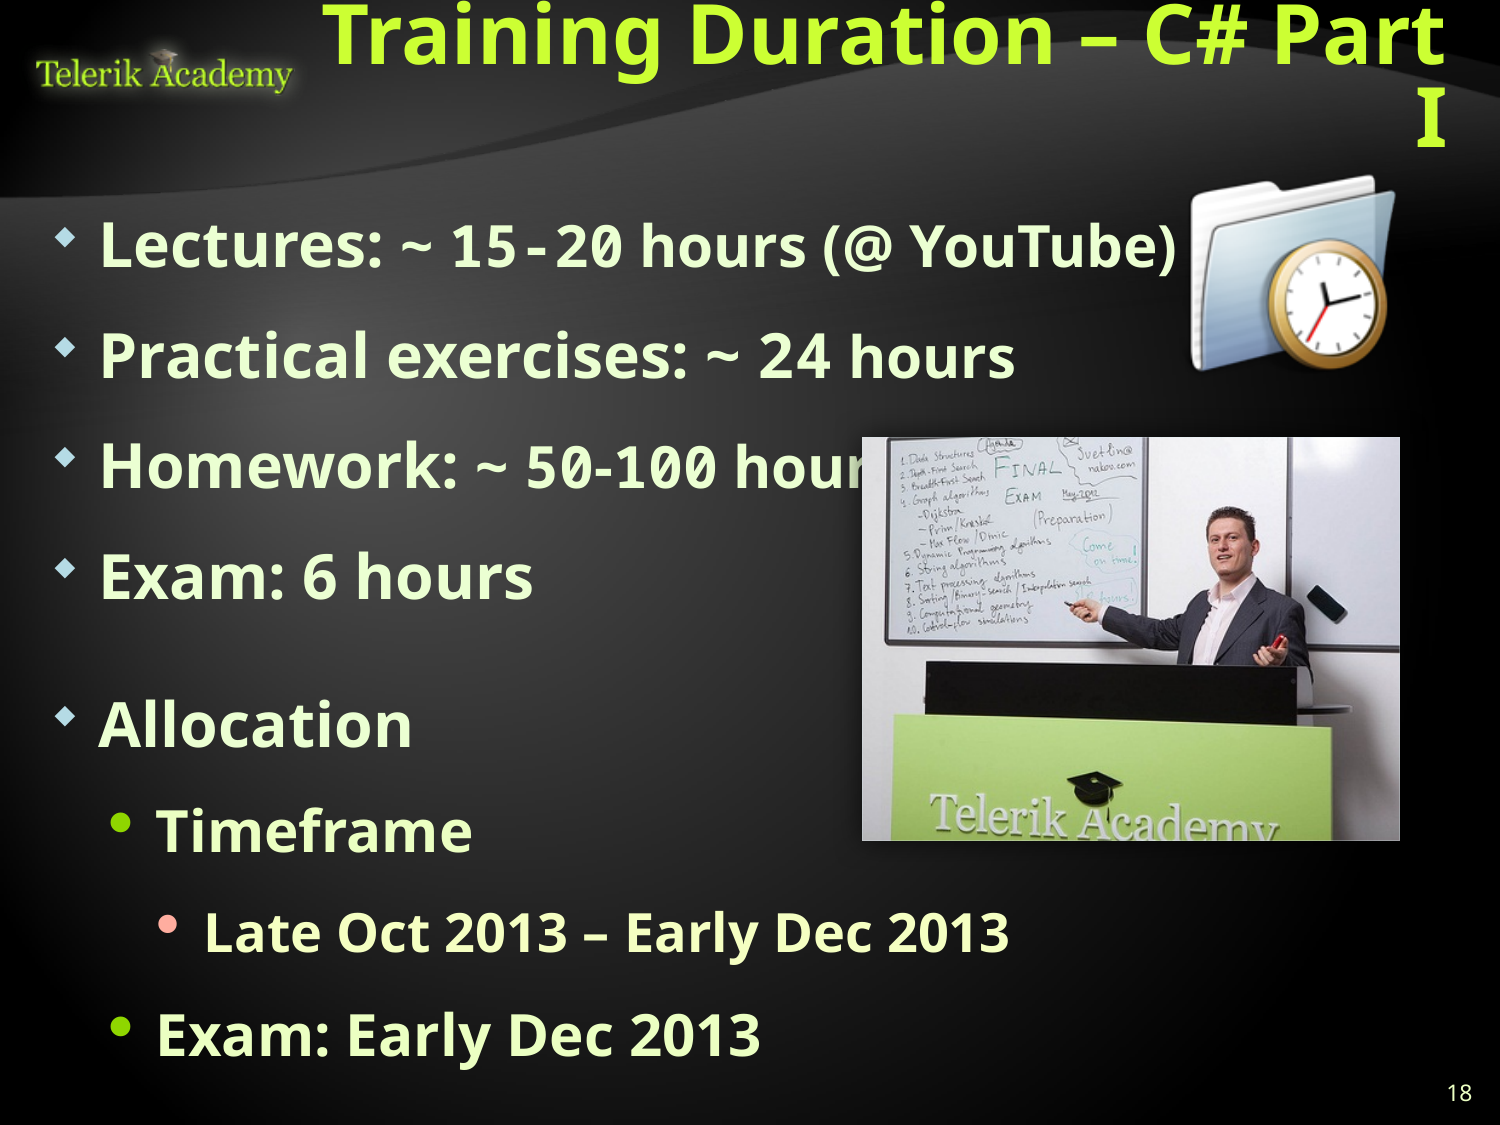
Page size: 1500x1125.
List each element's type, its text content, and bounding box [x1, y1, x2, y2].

slide_number 18 [1412, 1074, 1488, 1113]
title Training Duration – C# Part I [300, 12, 1463, 150]
list Lectures: ~ 15-20 hours (@ YouTube) Practical exercises: ~ 24 hours Homework: ~ 50-100 hours Exam: 6 hours Allocation Timeframe Late Oct 2013 – Early Dec 2013 Exam: Early Dec 2013 [37, 187, 1463, 1088]
picture [0, 0, 1500, 1125]
